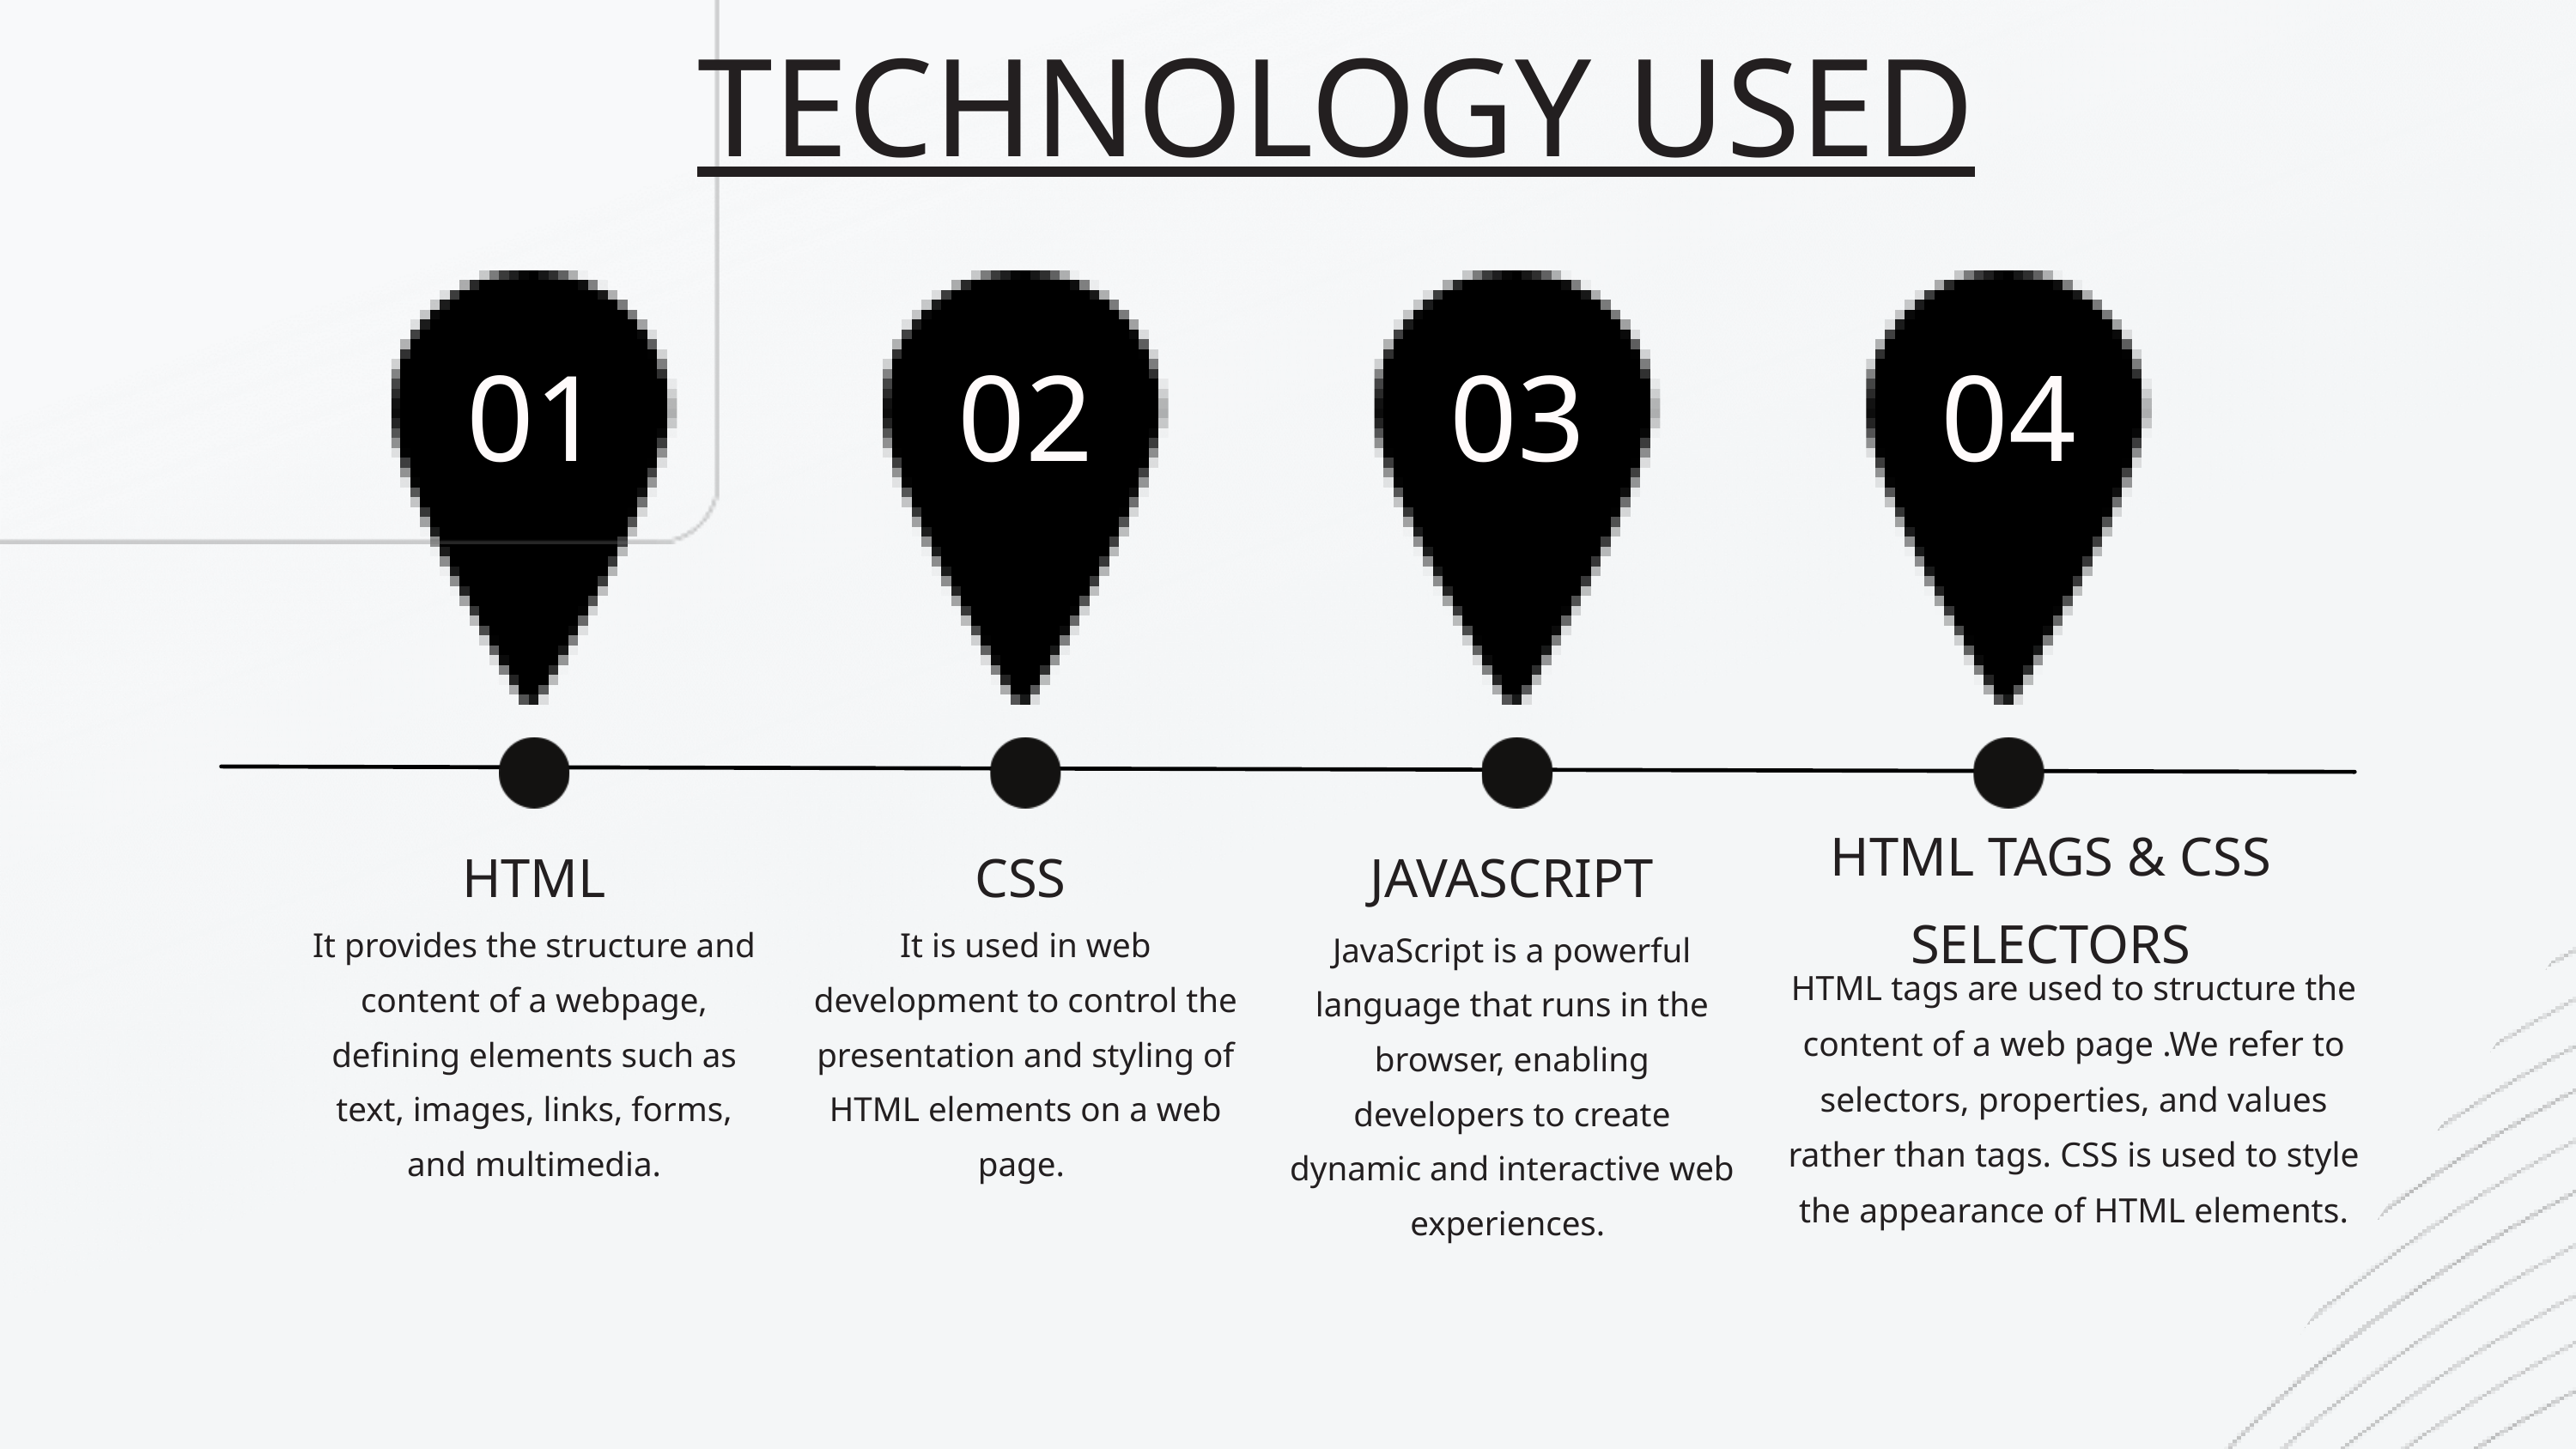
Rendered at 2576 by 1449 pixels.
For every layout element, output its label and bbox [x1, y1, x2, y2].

text_box [0, 0, 720, 545]
text_box [0, 0, 2576, 1449]
text_box [1374, 270, 1661, 705]
text_box [391, 553, 677, 705]
text_box [1866, 270, 2153, 705]
text_box [2236, 906, 2576, 1449]
text_box [882, 270, 1169, 705]
